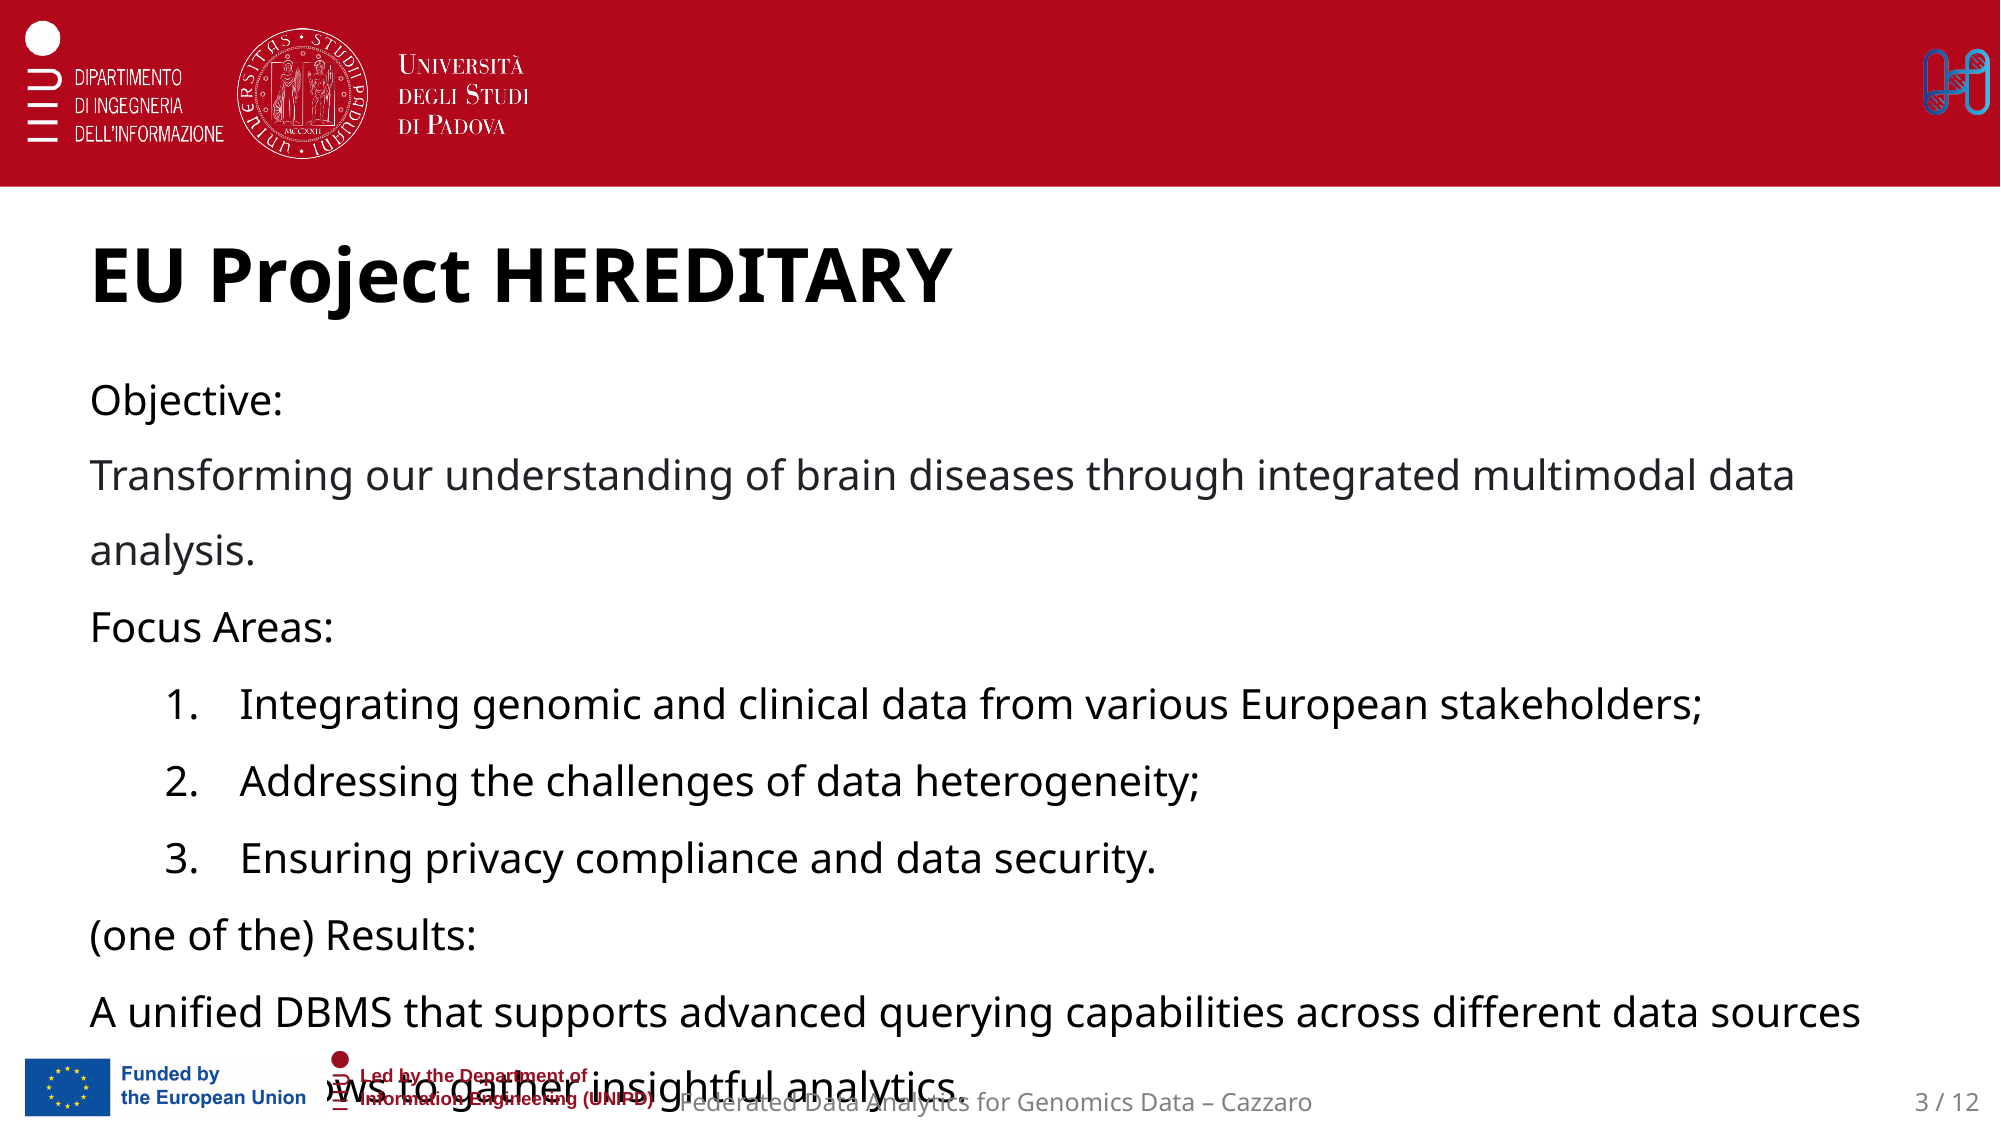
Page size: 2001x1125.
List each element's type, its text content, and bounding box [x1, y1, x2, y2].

title EU Project HEREDITARY [74, 215, 2000, 342]
text_box Federated Data Analytics for Genomics Data – Cazzaro [0, 1079, 1894, 1125]
text_box Led by the Department of Information Engineering (UNIPD) [354, 1056, 671, 1117]
picture [21, 1044, 354, 1120]
picture [24, 18, 225, 144]
text_box Objective: Transforming our understanding of brain diseases through integrated multimodal data analysis. Focus Areas: Integrating genomic and clinical data from various European stakeholders; Addressing the challenges of data heterogeneity; Ensuring privacy compliance and data security. (one of the) Results: A unified DBMS that supports advanced querying capabilities across different data sources and that allows to gather insightful analytics. [74, 341, 1906, 1079]
picture [1910, 35, 2000, 127]
text_box 3 / 12 [1894, 1079, 2000, 1125]
